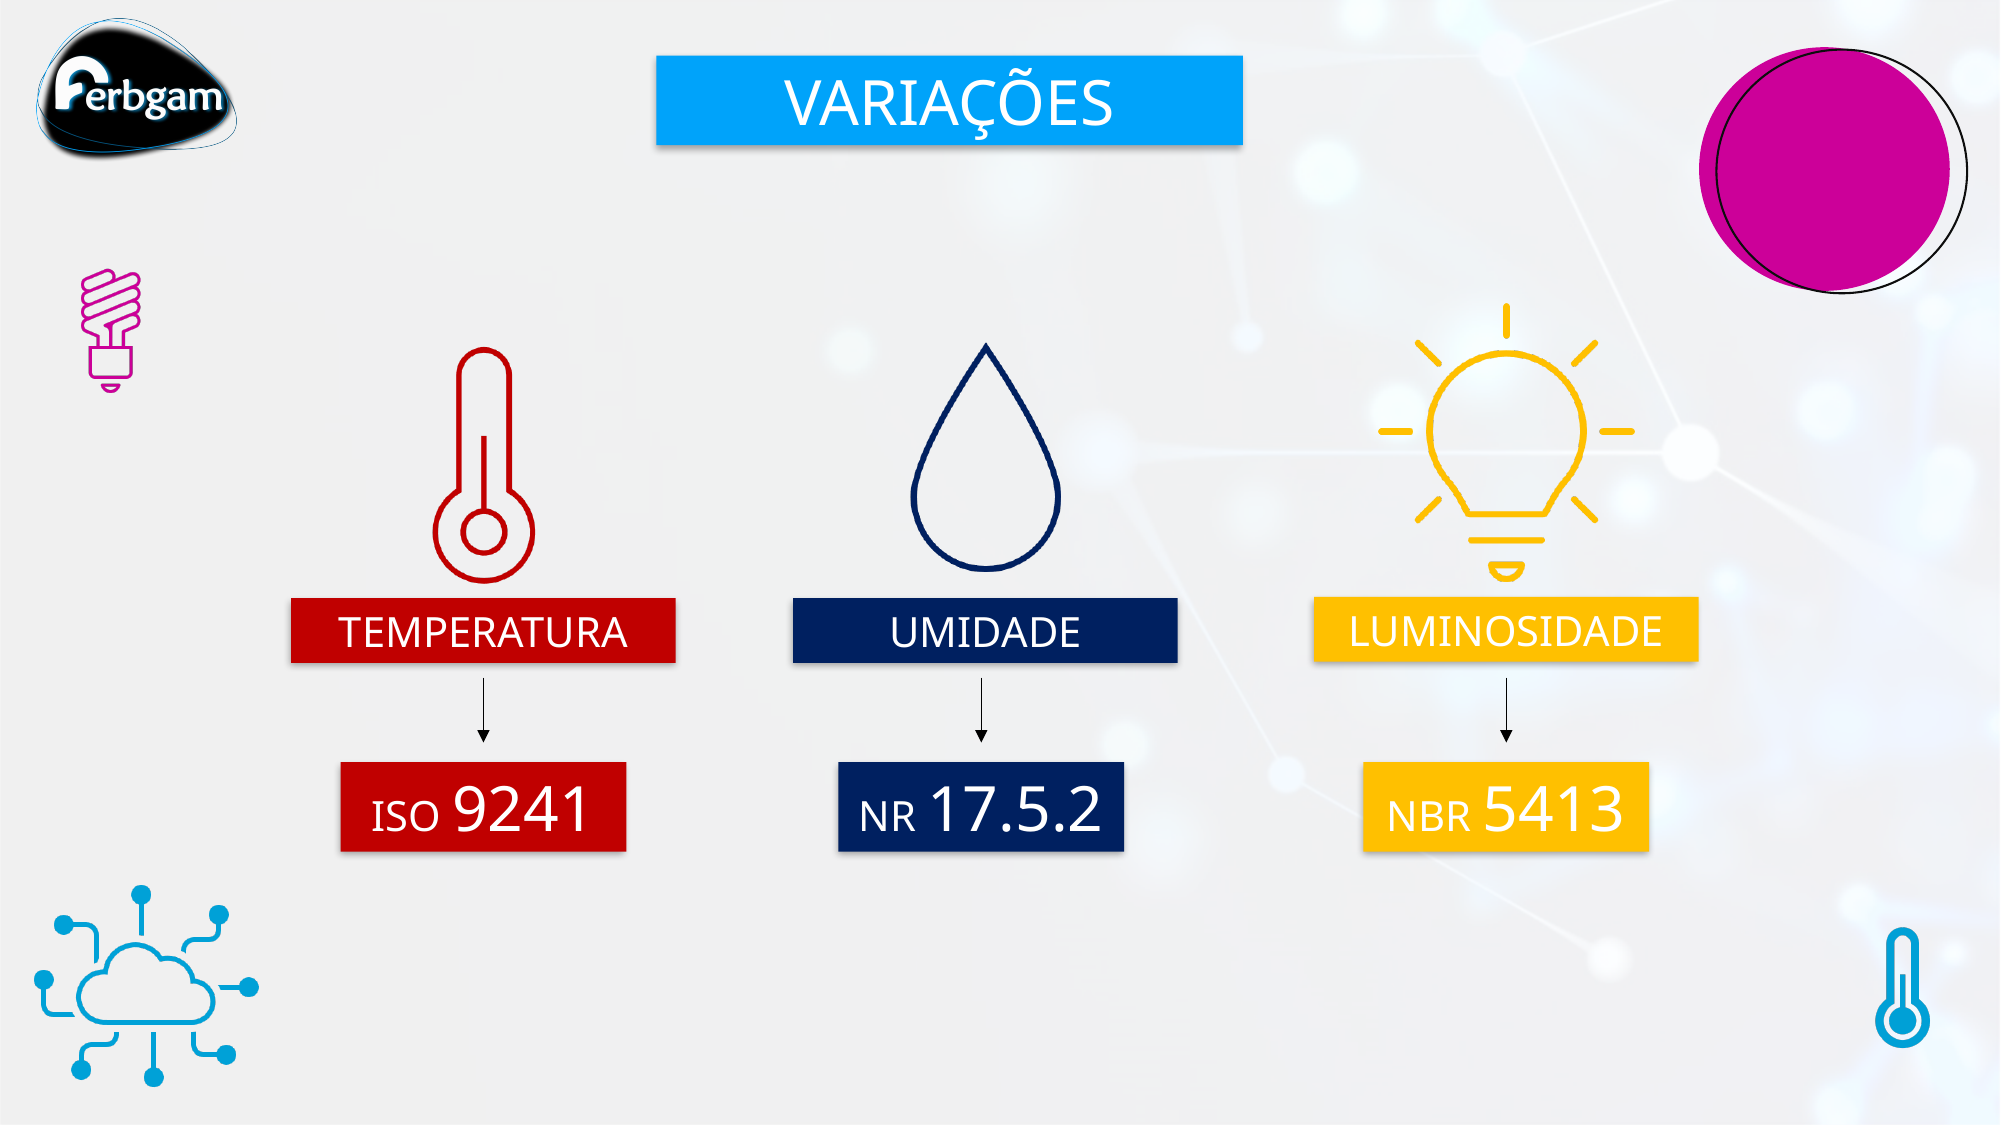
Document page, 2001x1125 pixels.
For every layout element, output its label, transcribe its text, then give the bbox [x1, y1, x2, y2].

picture [0, 0, 2001, 1125]
text_box ISO 9241 [340, 762, 627, 852]
text_box NBR 5413 [1363, 762, 1650, 852]
text_box NR 17.5.2 [838, 762, 1125, 852]
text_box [1699, 47, 1968, 294]
text_box LUMINOSIDADE [1314, 596, 1699, 662]
text_box UMIDADE [793, 598, 1178, 663]
text_box VARIAÇÕES [656, 55, 1243, 146]
text_box TEMPERATURA [291, 598, 676, 663]
